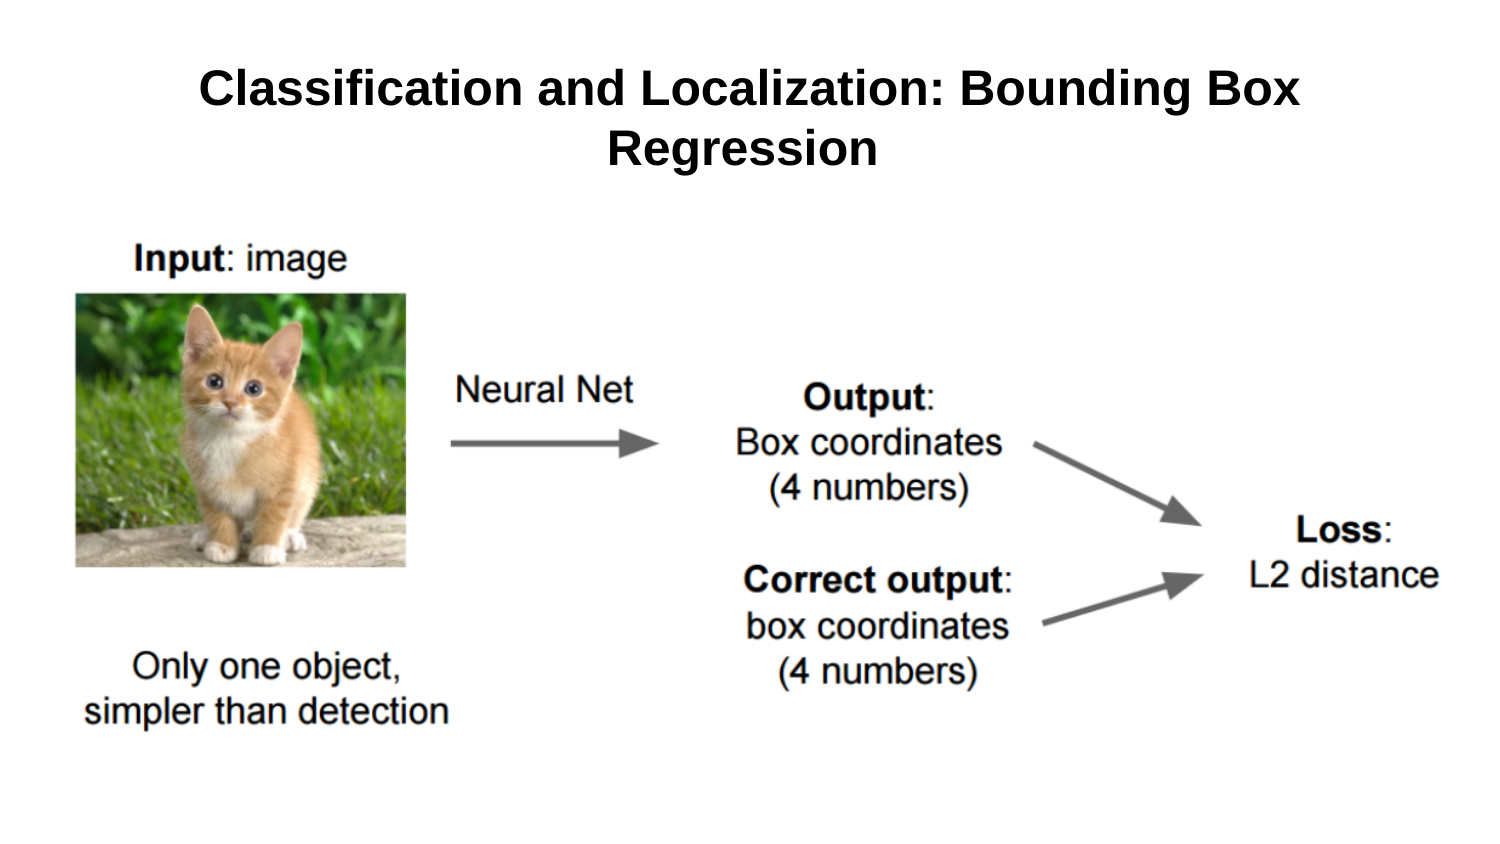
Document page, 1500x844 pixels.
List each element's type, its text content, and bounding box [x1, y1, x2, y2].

text_box Classification and Localization: Bounding Box Regression [76, 40, 1423, 196]
picture [24, 210, 1476, 768]
